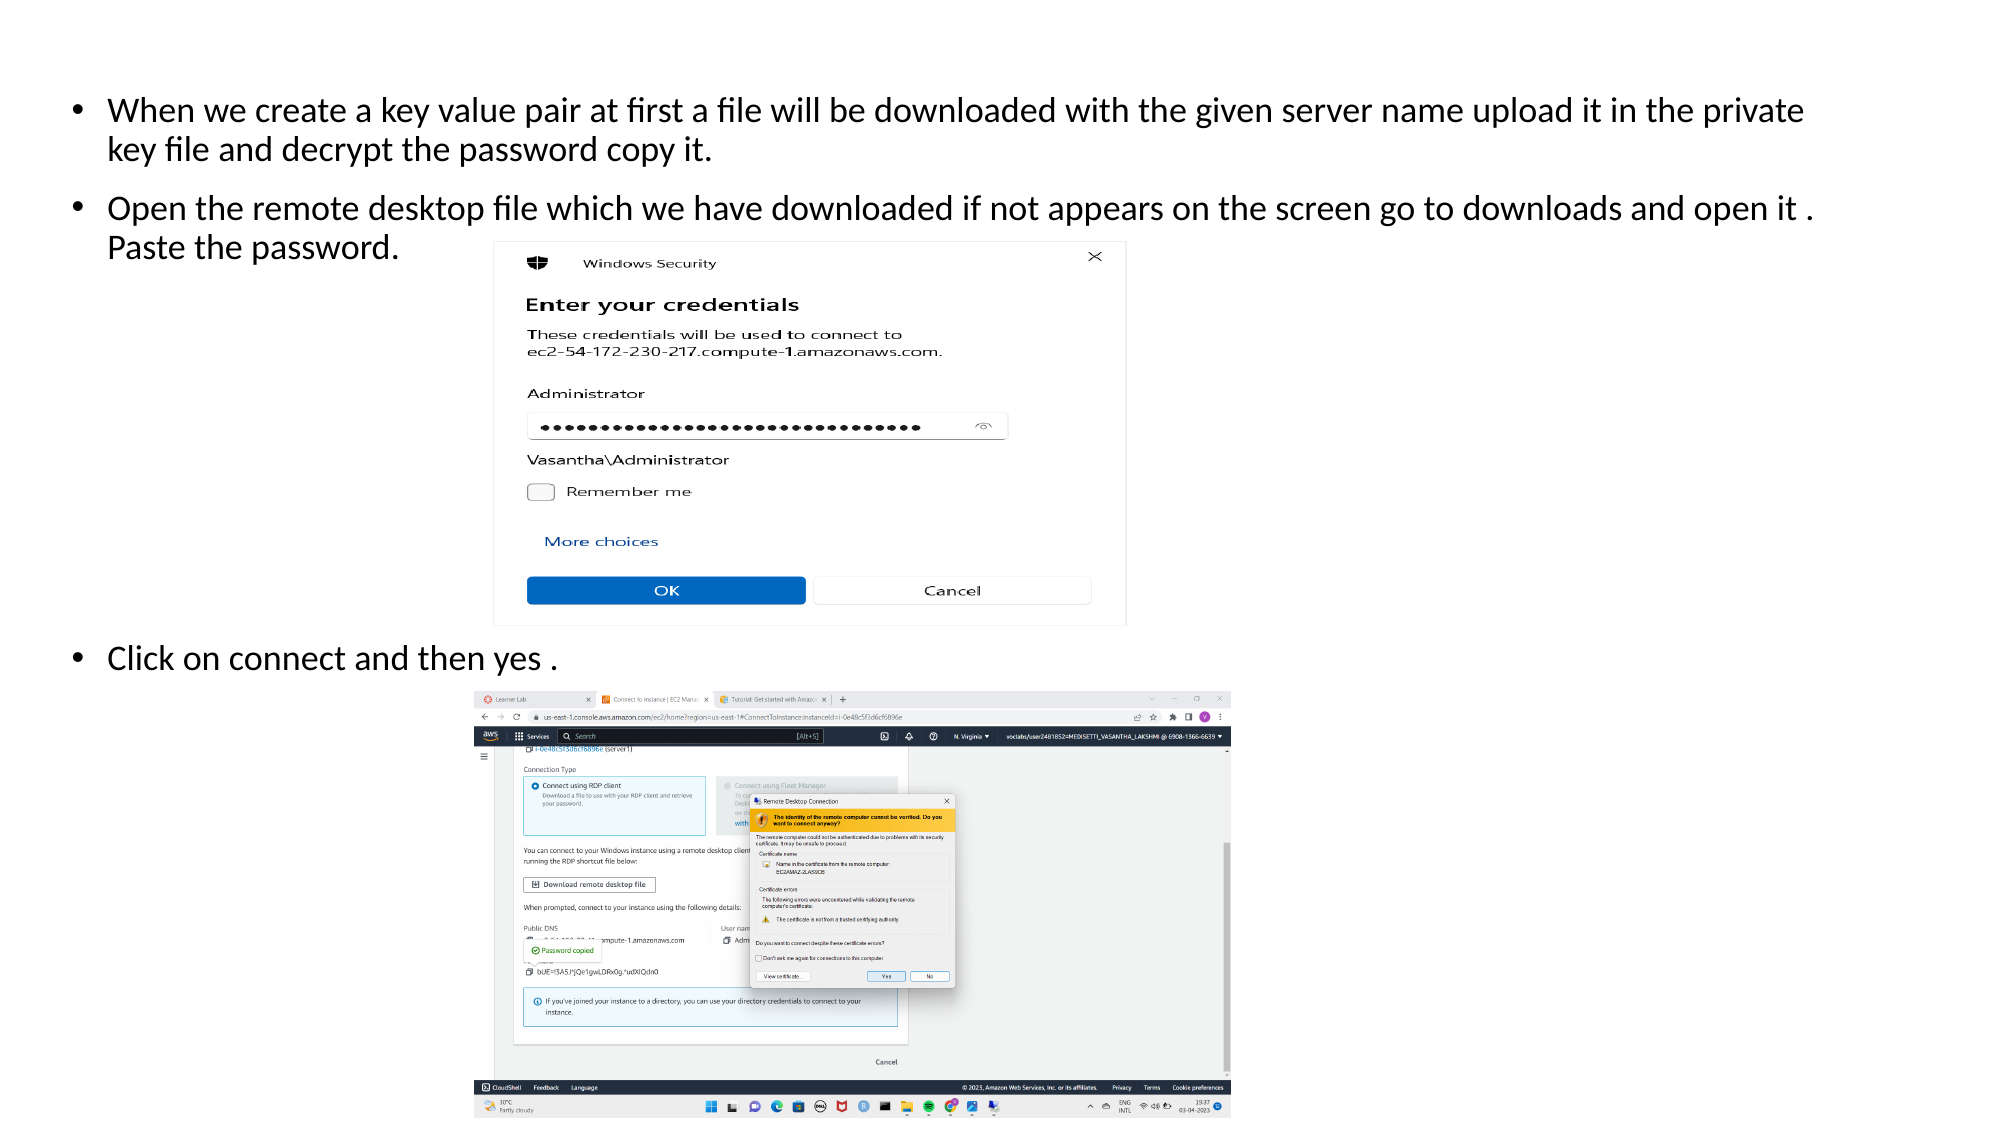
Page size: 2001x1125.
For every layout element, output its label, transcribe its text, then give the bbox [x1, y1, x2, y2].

picture [493, 241, 1127, 626]
picture [474, 691, 1231, 1118]
list When we create a key value pair at first a file will be downloaded with the given server name upload it in the private key file and decrypt the password copy it. Open the remote desktop file which we have downloaded if not appears on the screen go to downloads and open it . Paste the password. Click on connect and then yes . [56, 84, 1863, 1104]
